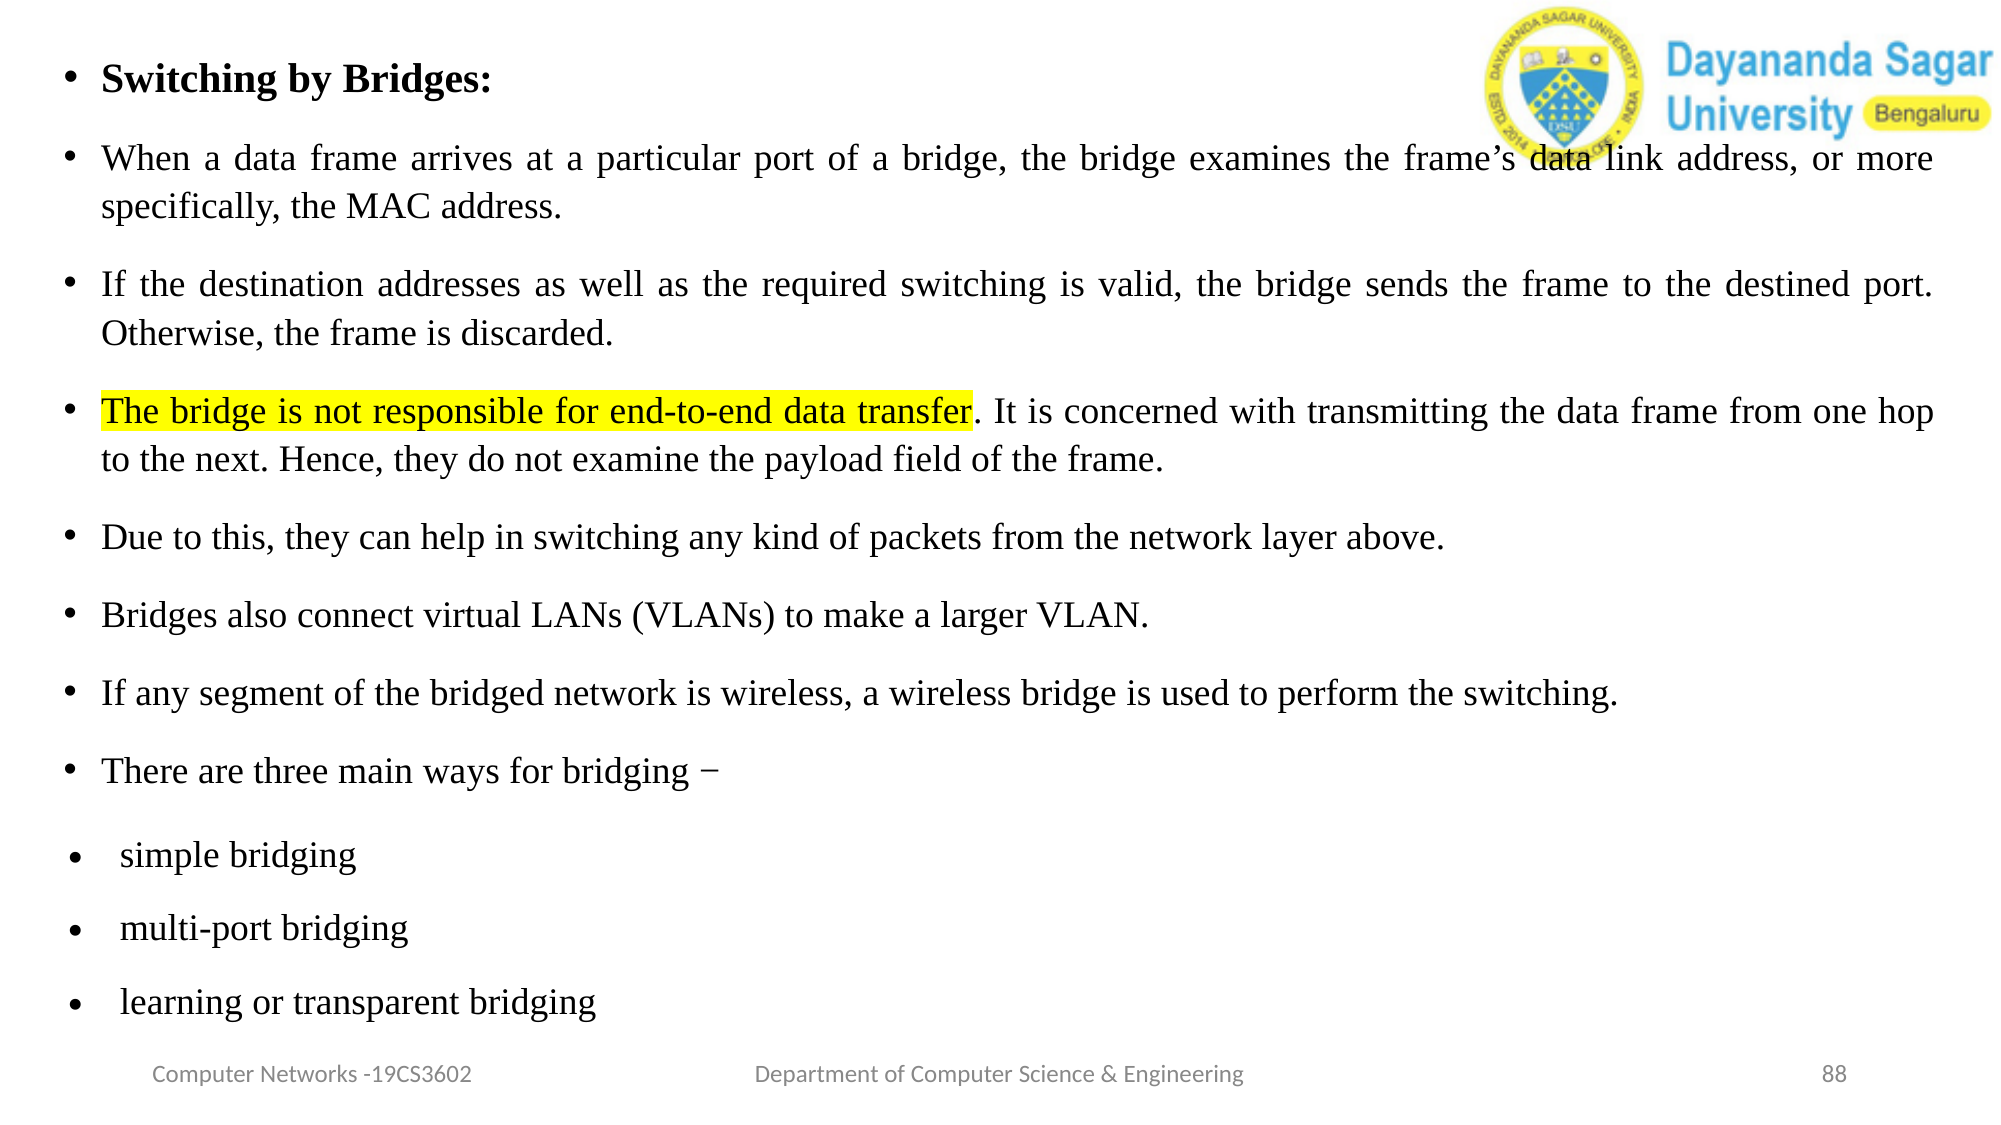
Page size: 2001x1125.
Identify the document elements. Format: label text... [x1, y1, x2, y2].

slide_number Computer Networks -19CS3602 [137, 1042, 588, 1103]
slide_number 12.‹#› [1479, 0, 2000, 175]
footer Department of Computer Science & Engineering [662, 1042, 1338, 1103]
list Switching by Bridges: When a data frame arrives at a particular port of a bridge, the bridge examines the frame’s data link address, or more specifically, the MAC address. If the destination addresses as well as the required switching is valid, the bridge sends the frame to the destined port. Otherwise, the frame is discarded. The bridge is not responsible for end-to-end data transfer. It is concerned with transmitting the data frame from one hop to the next. Hence, they do not examine the payload field of the frame. Due to this, they can help in switching any kind of packets from the network layer above. Bridges also connect virtual LANs (VLANs) to make a larger VLAN. If any segment of the bridged network is wireless, a wireless bridge is used to perform the switching. There are three main ways for bridging − simple bridging multi-port bridging learning or transparent bridging [48, 39, 1952, 1106]
slide_number ‹#› [1412, 1042, 1863, 1103]
